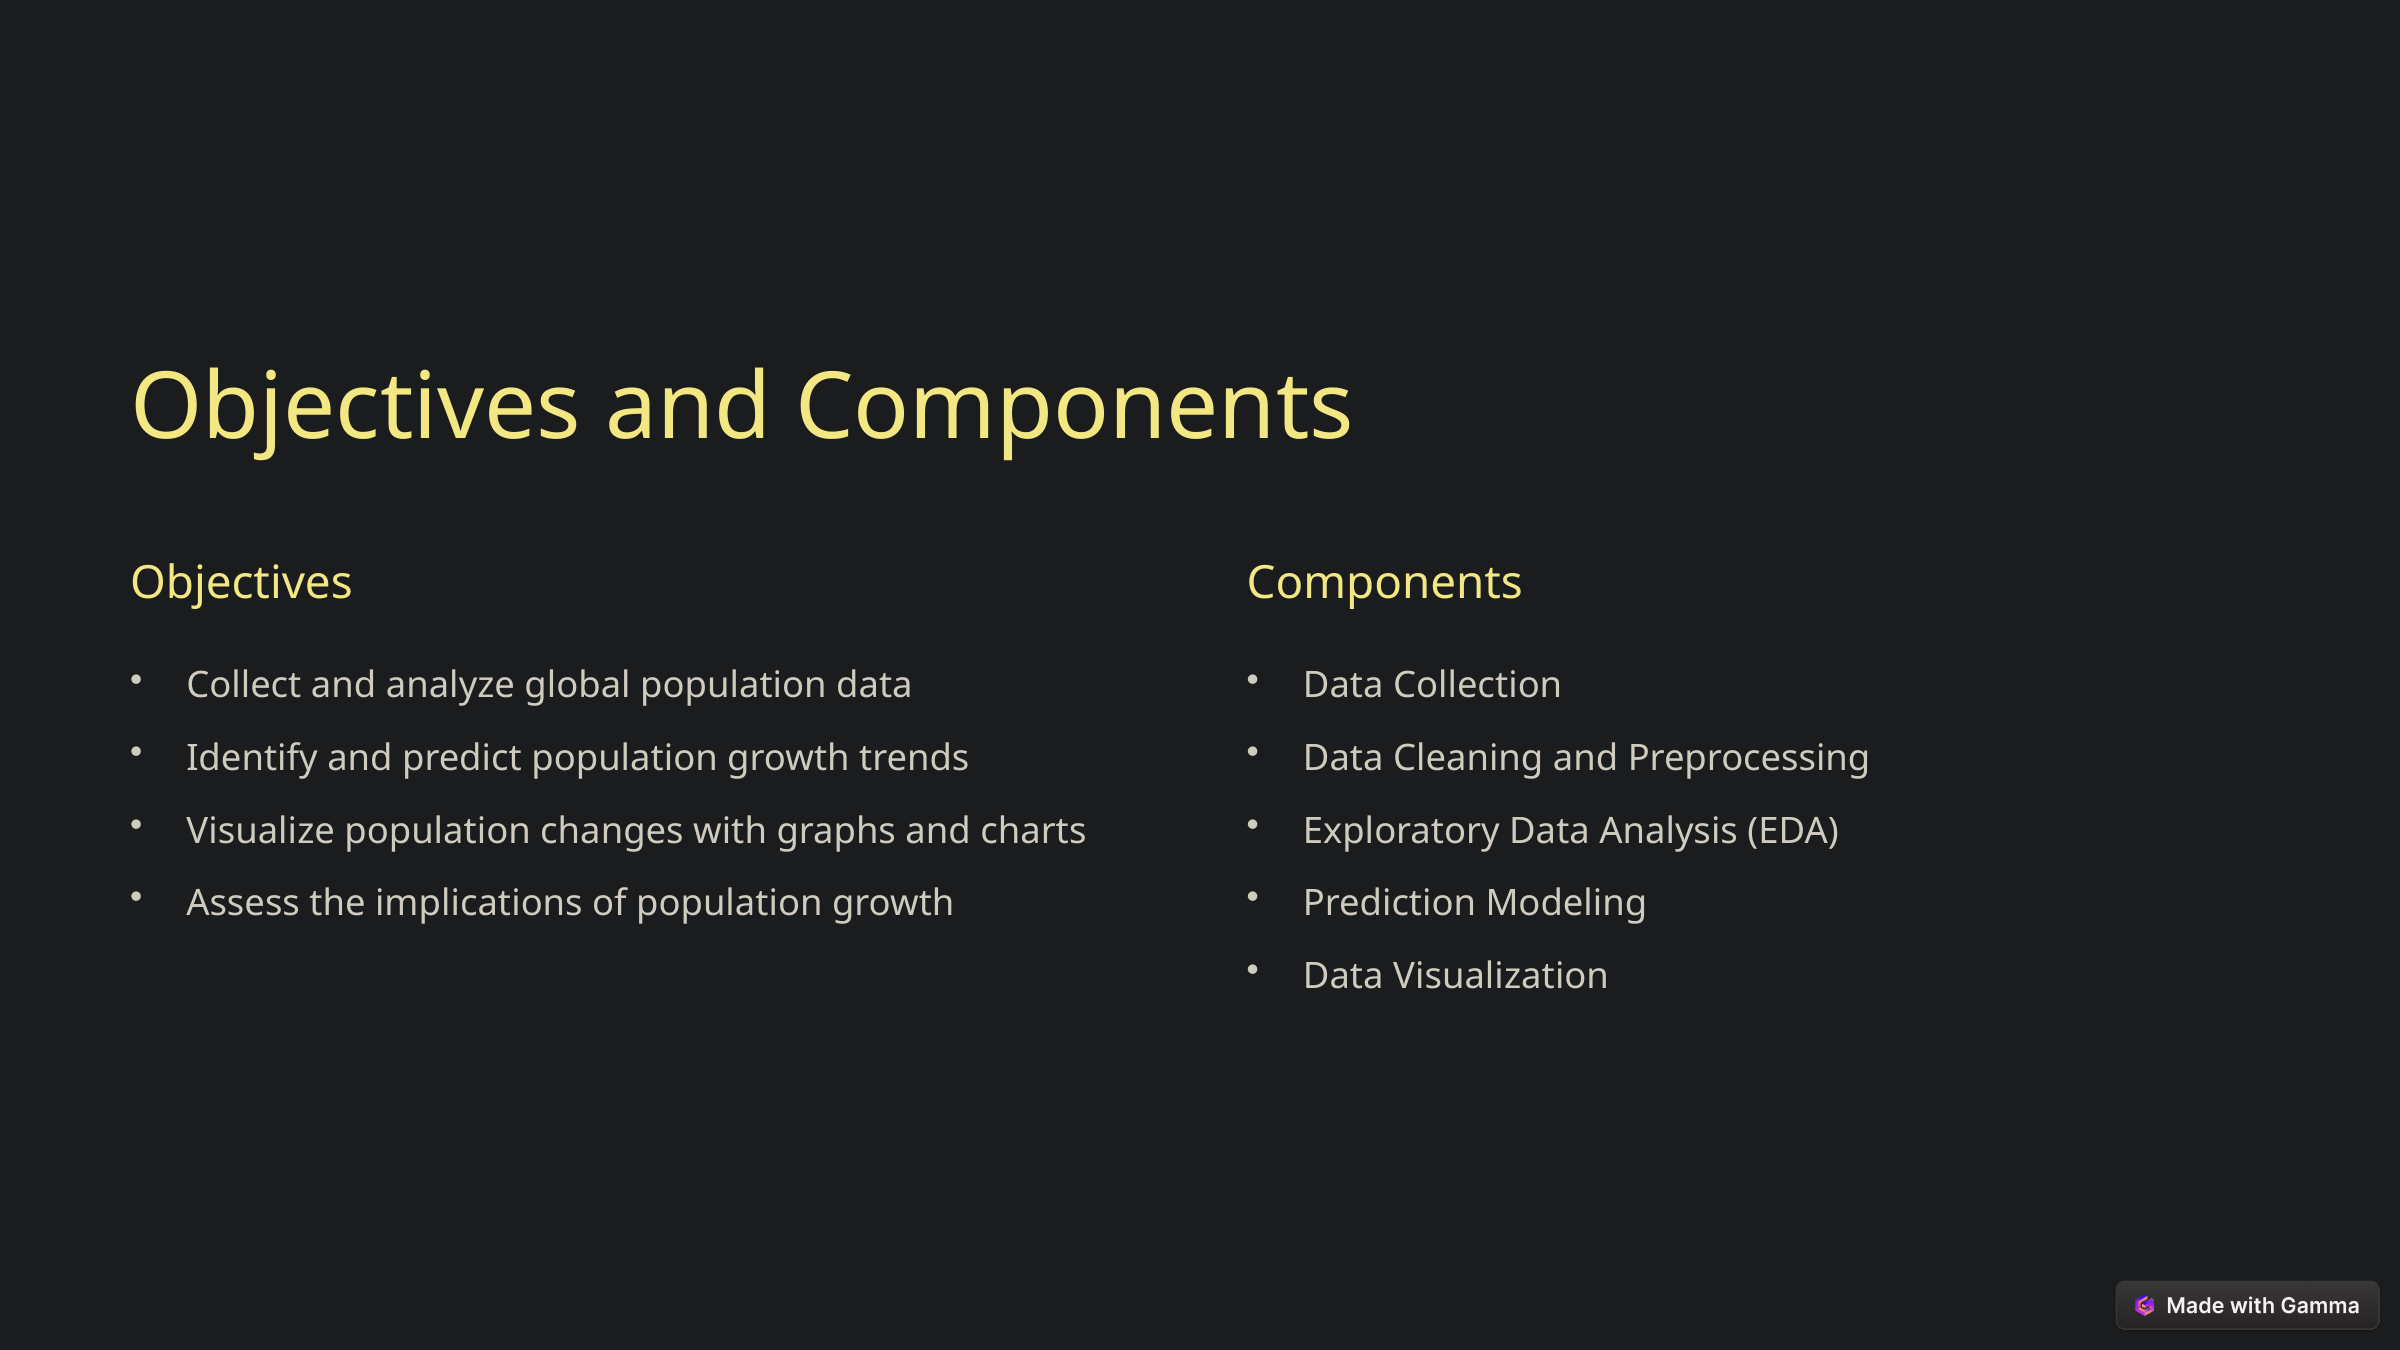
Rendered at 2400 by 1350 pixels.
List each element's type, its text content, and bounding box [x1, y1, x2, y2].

text_box Identify and predict population growth trends [130, 718, 1155, 778]
text_box Components [1246, 550, 1712, 609]
text_box Objectives and Components [130, 341, 1392, 458]
text_box Exploratory Data Analysis (EDA) [1246, 790, 2271, 851]
text_box Data Visualization [1246, 936, 2271, 996]
text_box Assess the implications of population growth [130, 863, 1155, 923]
text_box Data Collection [1246, 645, 2271, 706]
picture [2106, 1271, 2389, 1339]
text_box Objectives [130, 550, 596, 609]
text_box Visualize population changes with graphs and charts [130, 790, 1155, 851]
text_box Prediction Modeling [1246, 863, 2271, 923]
text_box Collect and analyze global population data [130, 645, 1155, 706]
text_box Data Cleaning and Preprocessing [1246, 718, 2271, 778]
